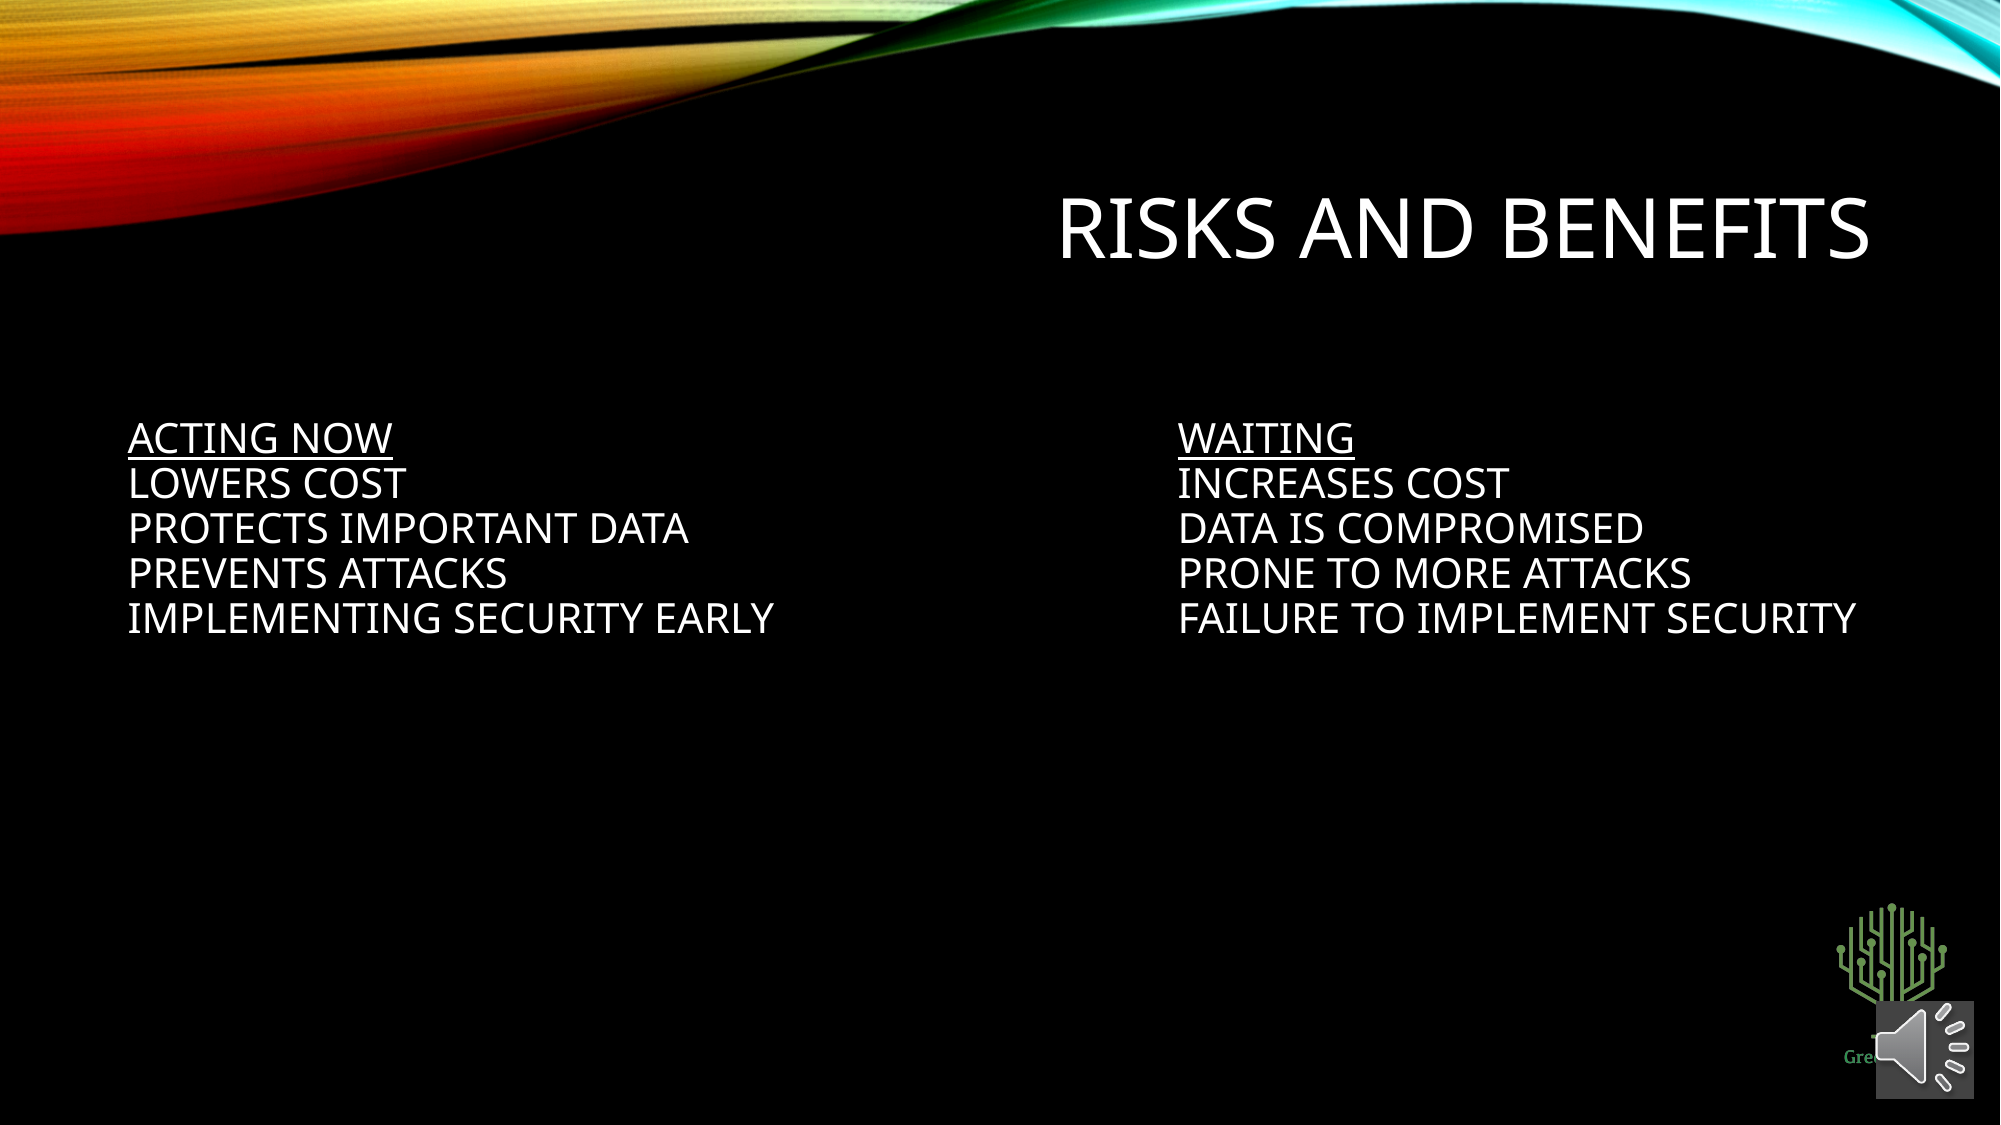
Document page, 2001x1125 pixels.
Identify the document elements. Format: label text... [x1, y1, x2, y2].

picture [0, 0, 2000, 237]
list ACTING NOW WAITING LOWERS COST INCREASES COST PROTECTS IMPORTANT DATA DATA IS COMPROMISED PREVENTS ATTACKS PRONE TO MORE ATTACKS IMPLEMENTING SECURITY EARLY FAILURE TO IMPLEMENT SECURITY [112, 360, 1888, 1021]
title RISKS AND BENEFITS [474, 125, 1888, 338]
picture [1817, 892, 1976, 1101]
